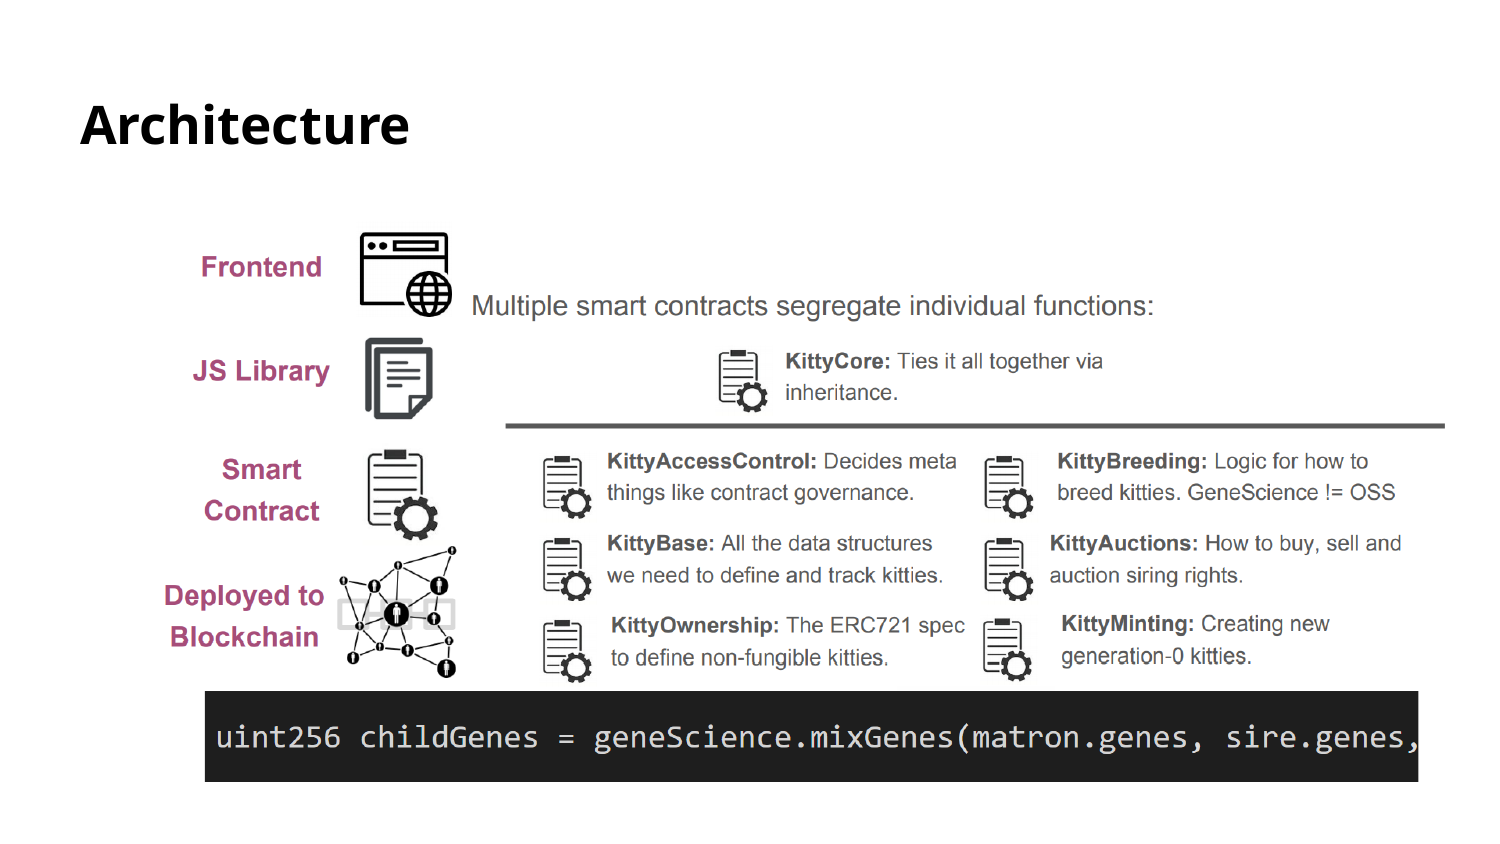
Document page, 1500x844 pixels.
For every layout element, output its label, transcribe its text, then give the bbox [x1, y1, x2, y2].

picture [162, 209, 1450, 782]
title Architecture [51, 72, 1449, 176]
